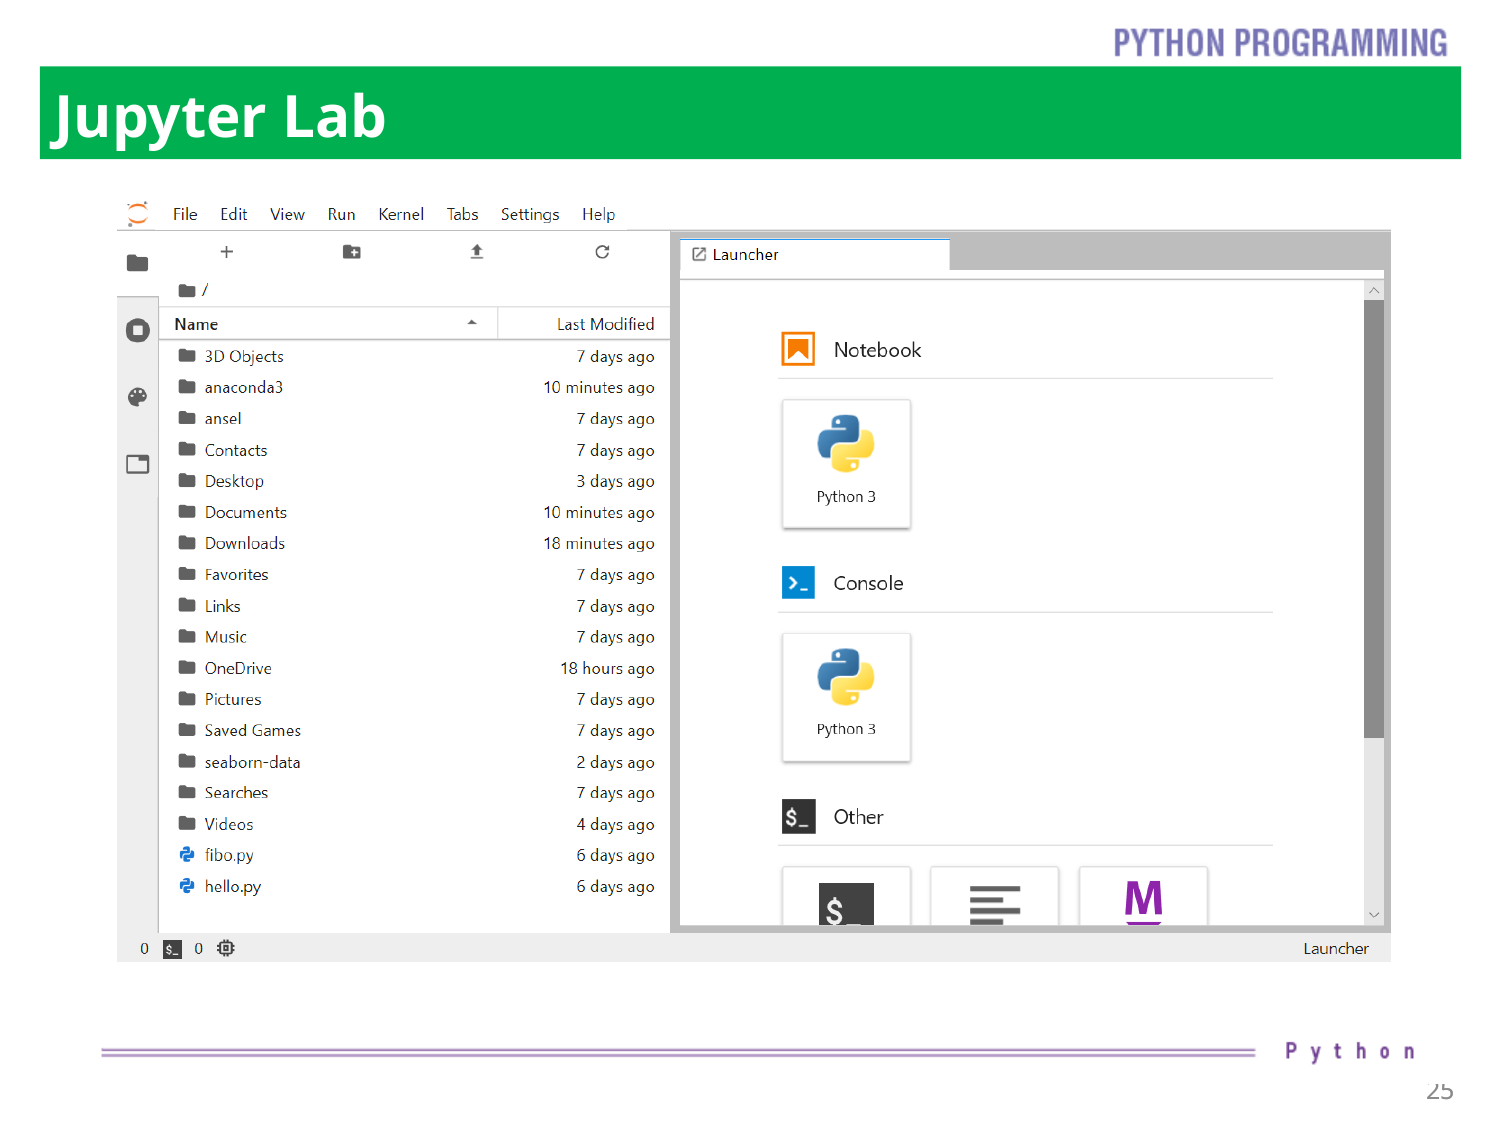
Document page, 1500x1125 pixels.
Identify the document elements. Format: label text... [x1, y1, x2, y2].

title Jupyter Lab [39, 76, 1444, 152]
picture [1106, 13, 1462, 66]
picture [18, 1020, 1483, 1084]
picture [117, 195, 1391, 962]
slide_number 25 [1119, 1071, 1470, 1112]
